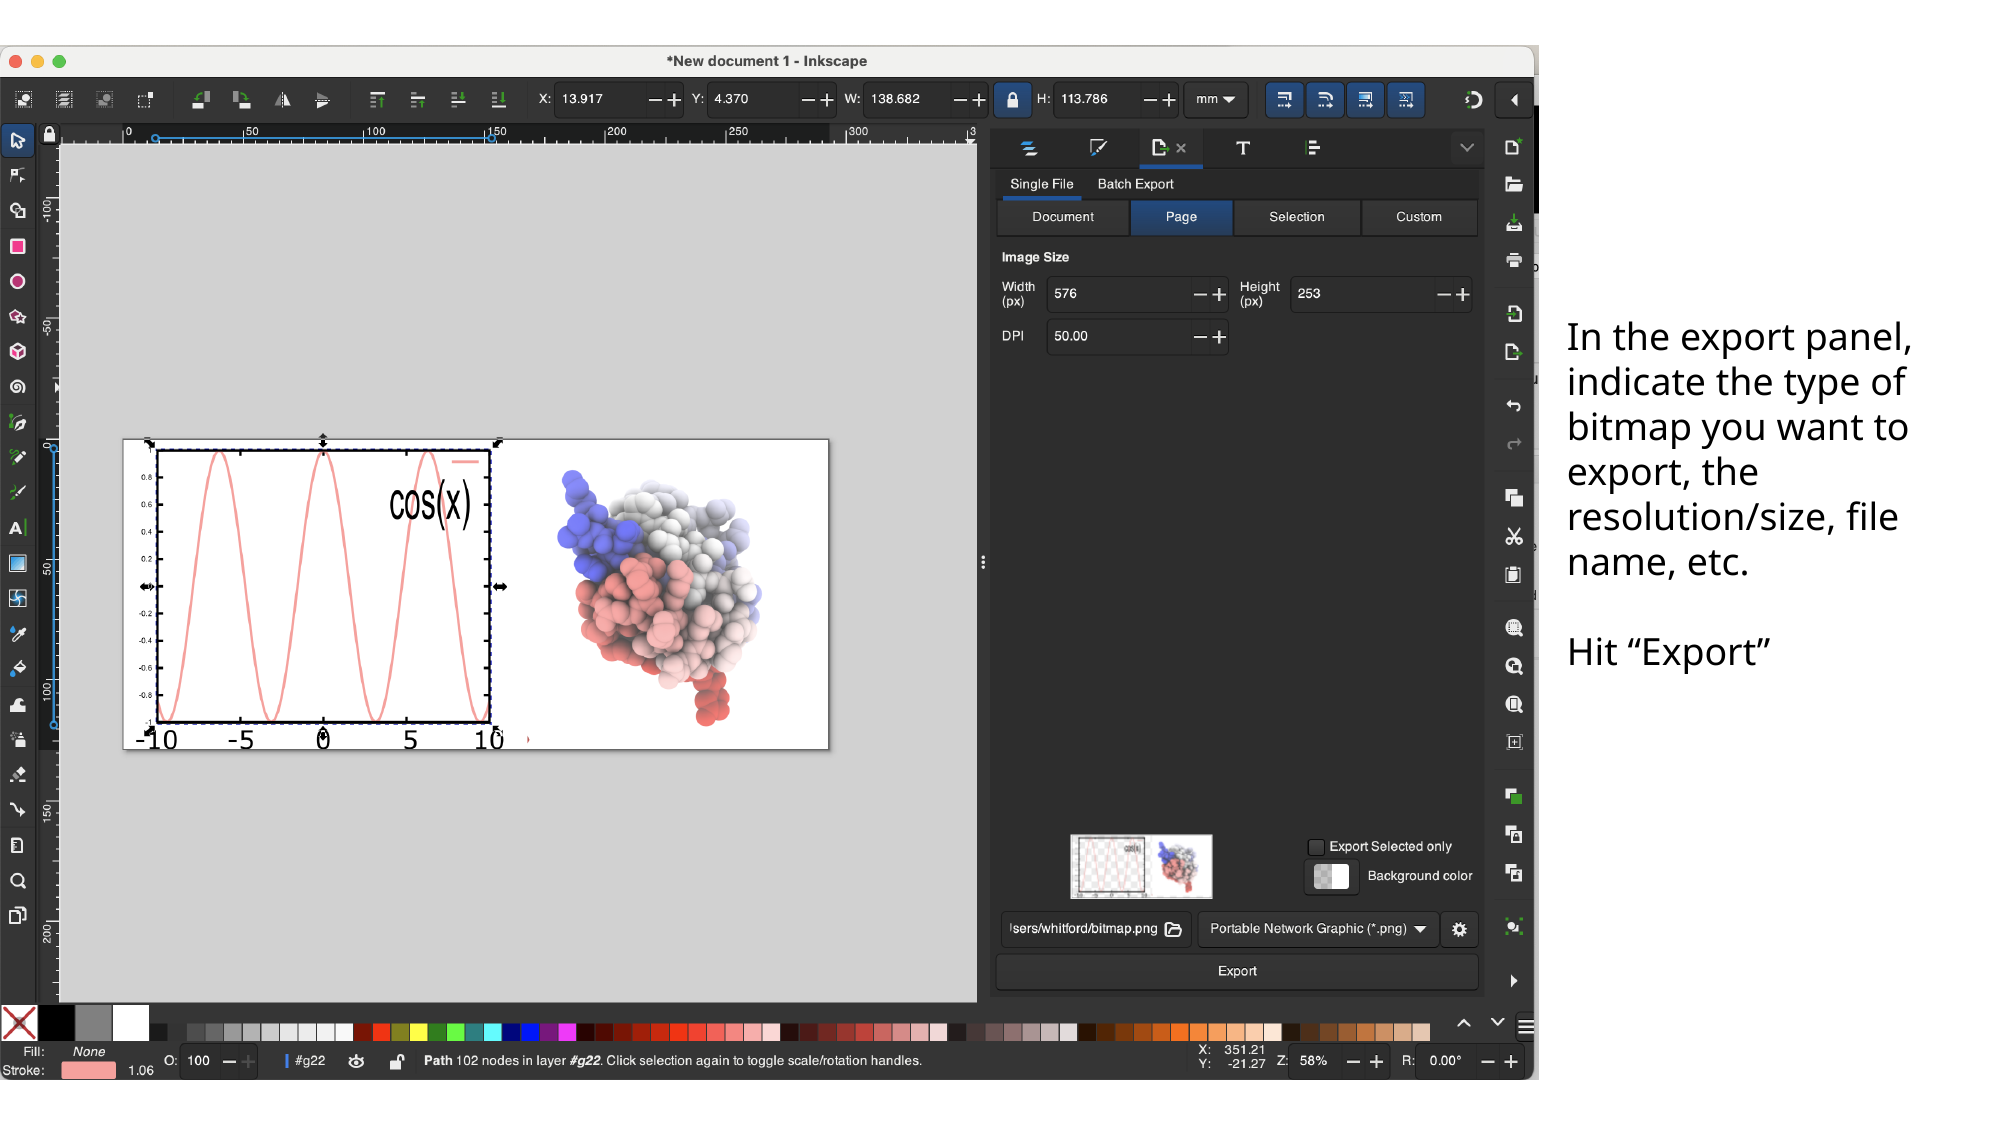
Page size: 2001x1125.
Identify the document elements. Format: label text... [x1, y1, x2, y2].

text_box In the export panel, indicate the type of bitmap you want to export, the resolution/size, file name, etc. Hit “Export” [1552, 305, 2000, 681]
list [0, 44, 1540, 1081]
